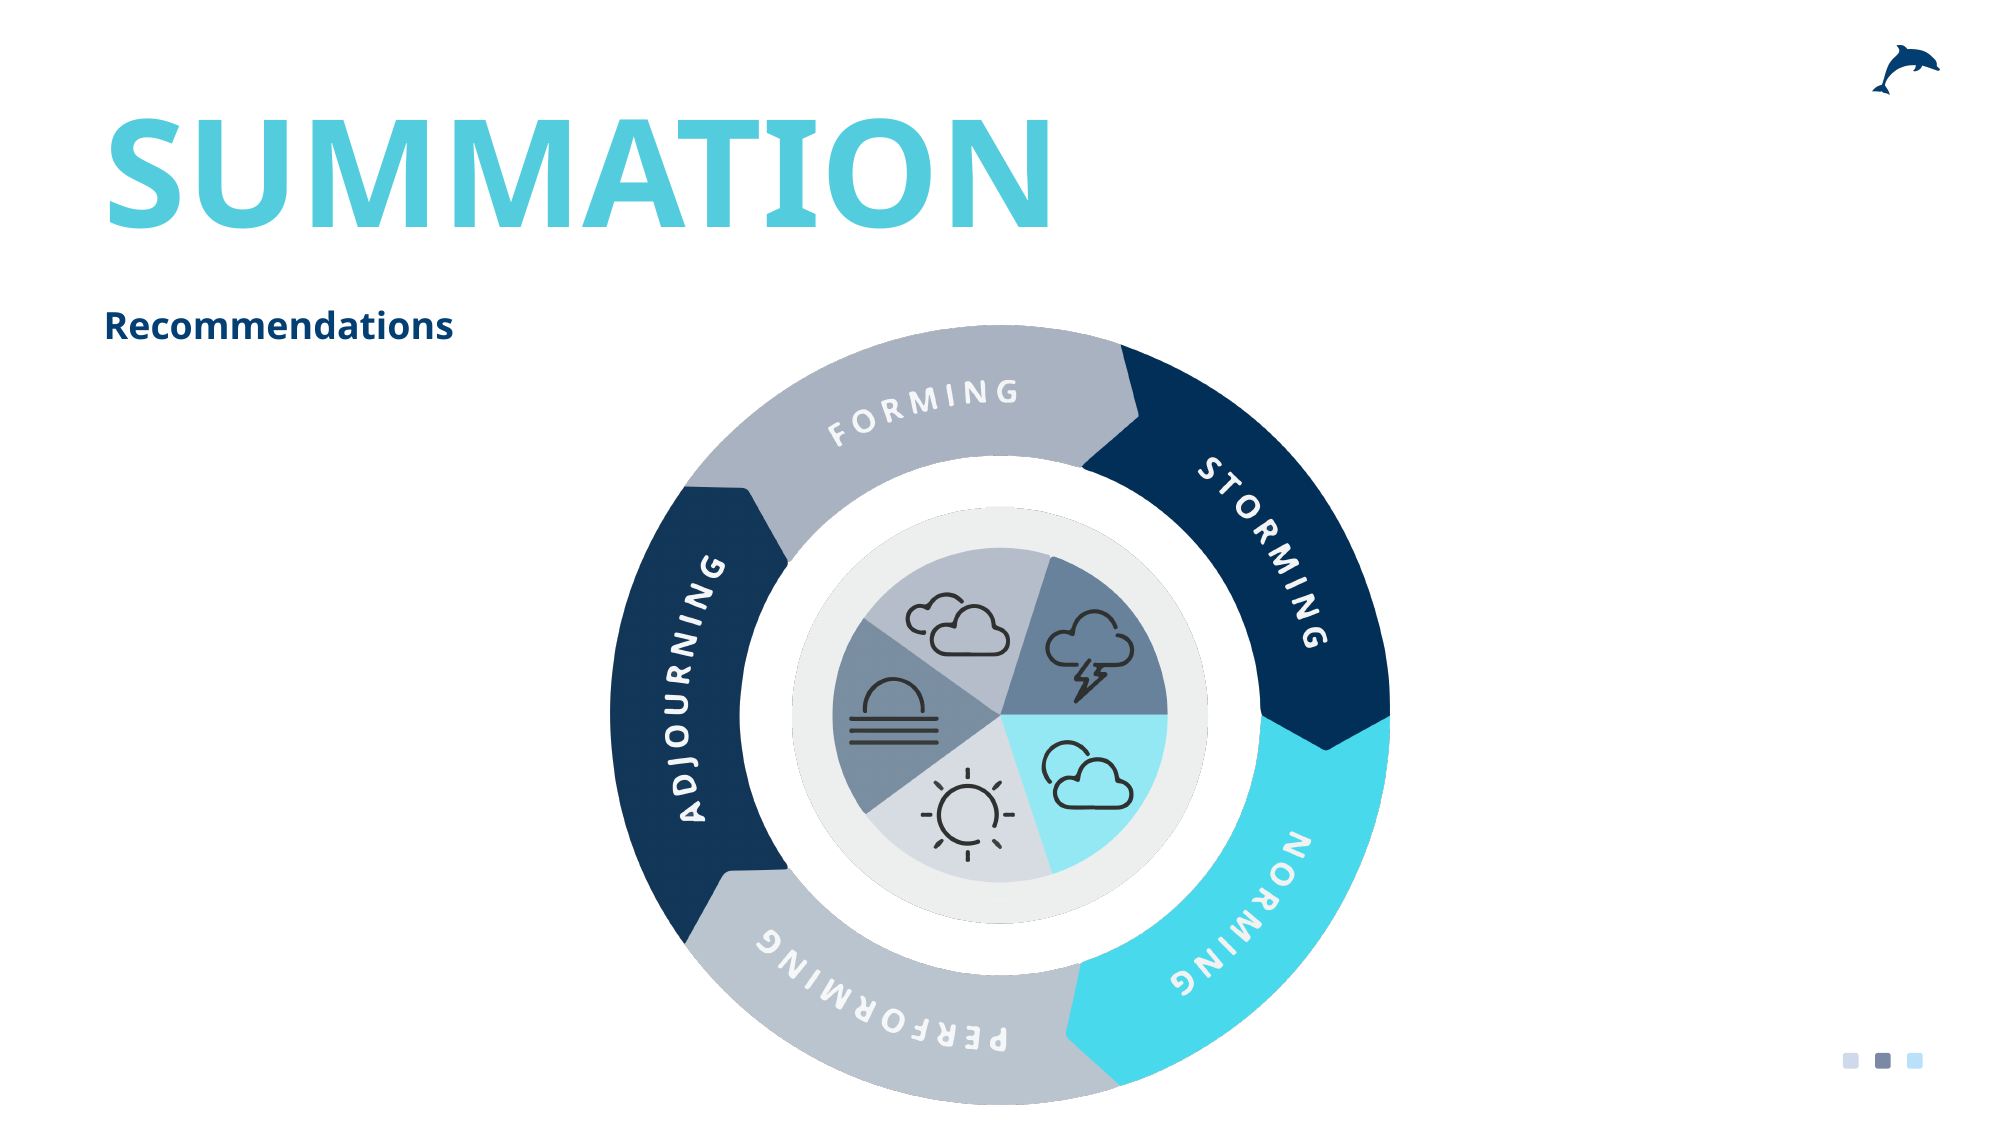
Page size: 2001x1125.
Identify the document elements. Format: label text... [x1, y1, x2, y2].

picture [1872, 45, 1940, 95]
text_box SUMMATION [88, 69, 1512, 265]
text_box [1842, 1052, 1923, 1069]
picture [610, 325, 1390, 1105]
text_box Recommendations [88, 294, 505, 355]
